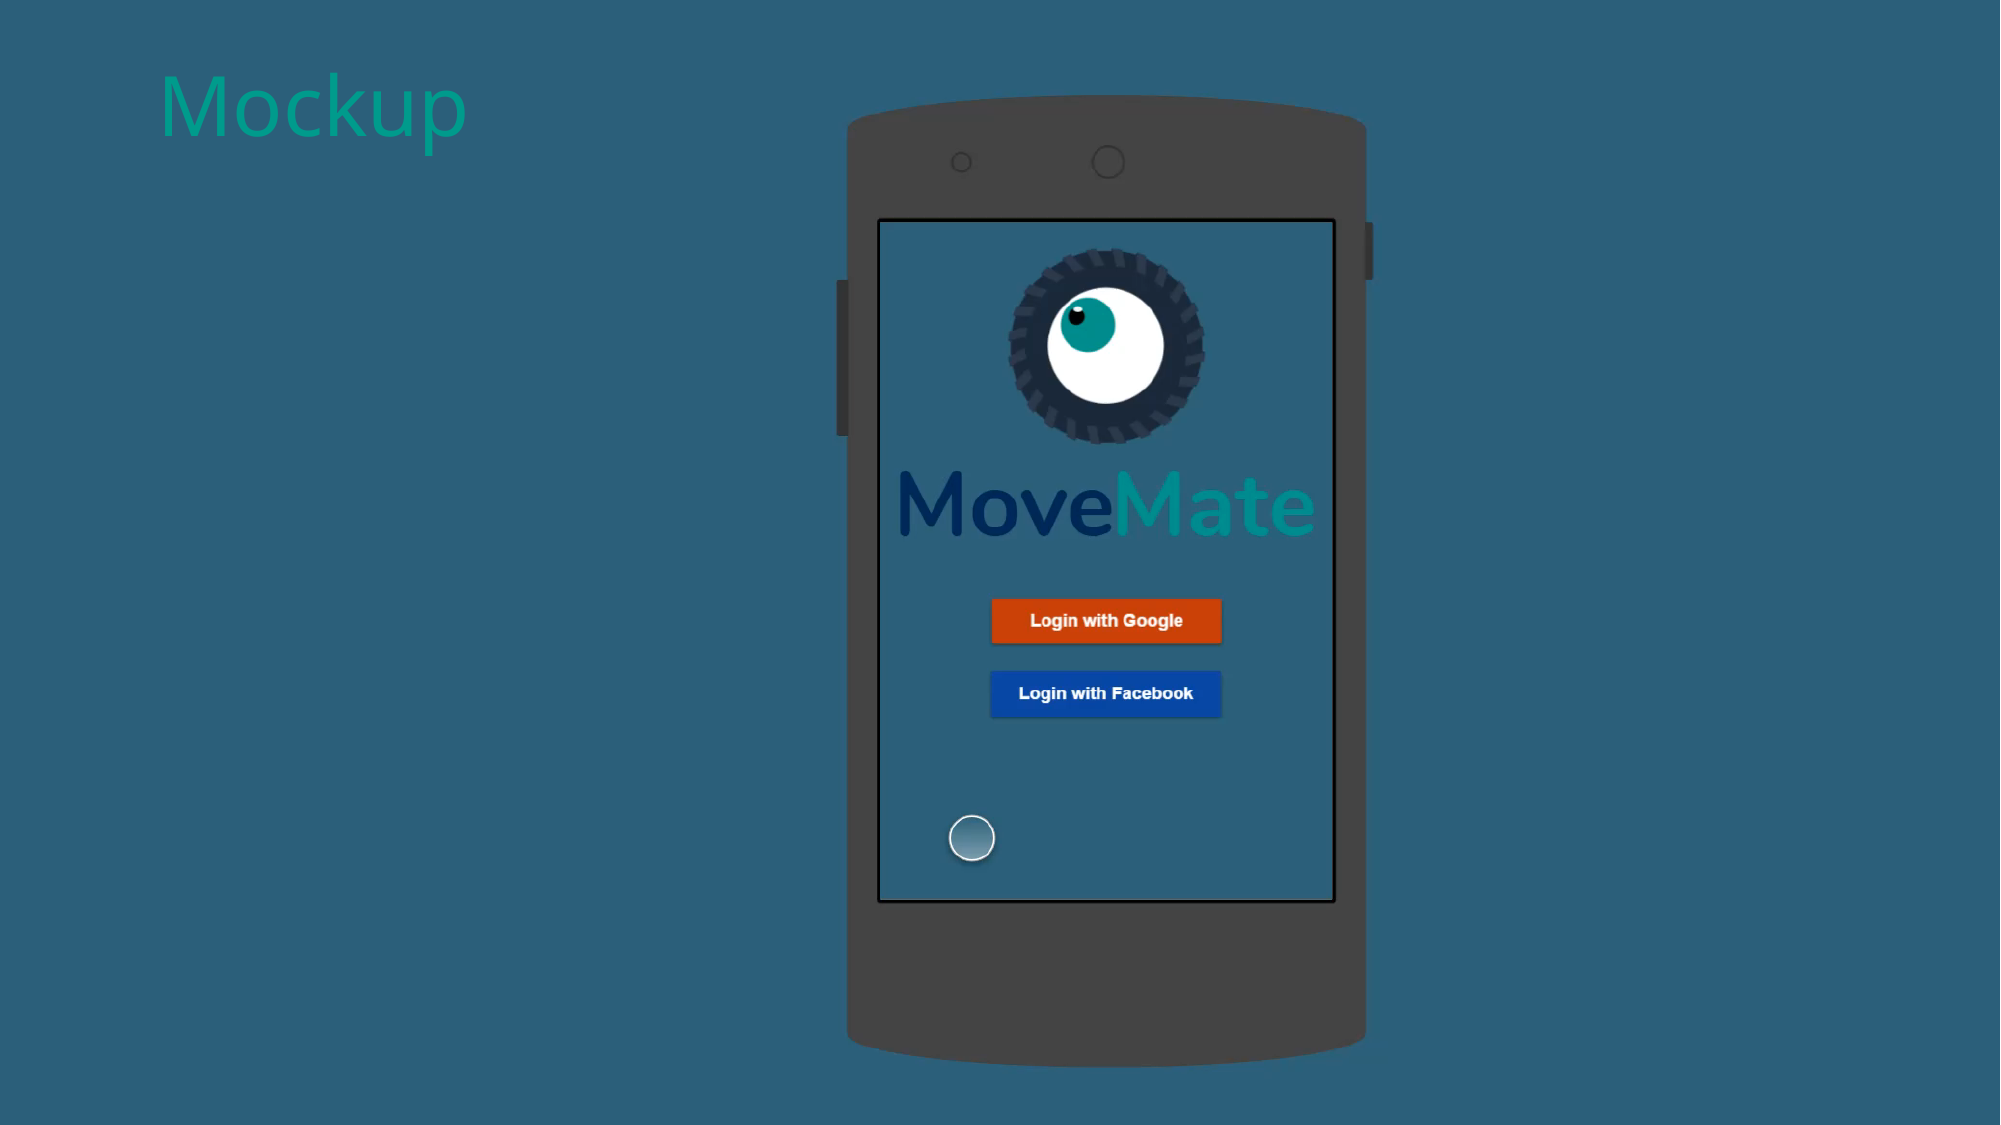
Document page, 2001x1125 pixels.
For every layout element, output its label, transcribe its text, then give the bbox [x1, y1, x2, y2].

text_box Mockup [137, 59, 197, 159]
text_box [198, 59, 2000, 1103]
